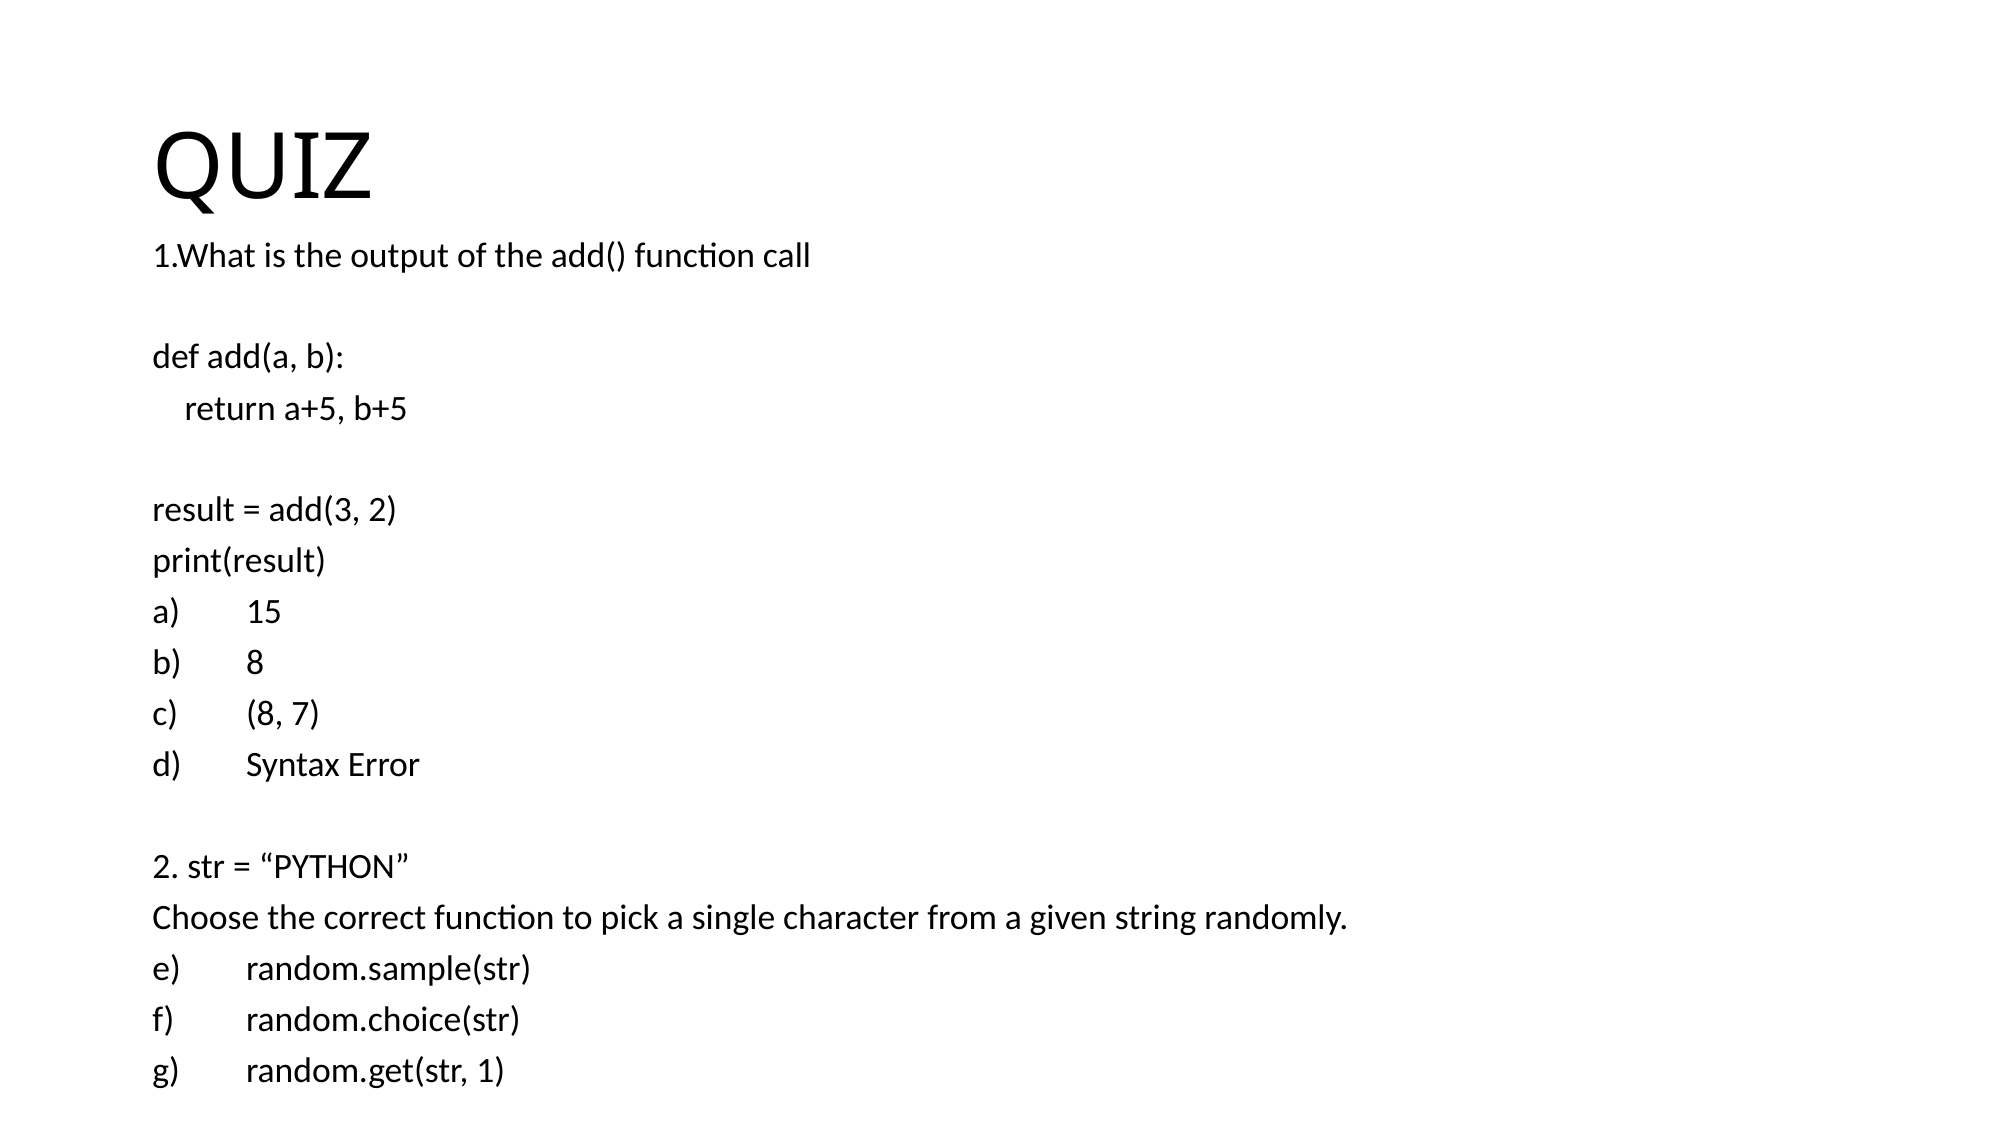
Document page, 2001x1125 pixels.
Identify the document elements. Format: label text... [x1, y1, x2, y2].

list 1.What is the output of the add() function call def add(a, b): return a+5, b+5 result = add(3, 2) print(result) 15 8 (8, 7) Syntax Error 2. str = “PYTHON” Choose the correct function to pick a single character from a given string randomly. random.sample(str) random.choice(str) random.get(str, 1) [137, 229, 1863, 1107]
title QUIZ [137, 59, 1863, 229]
